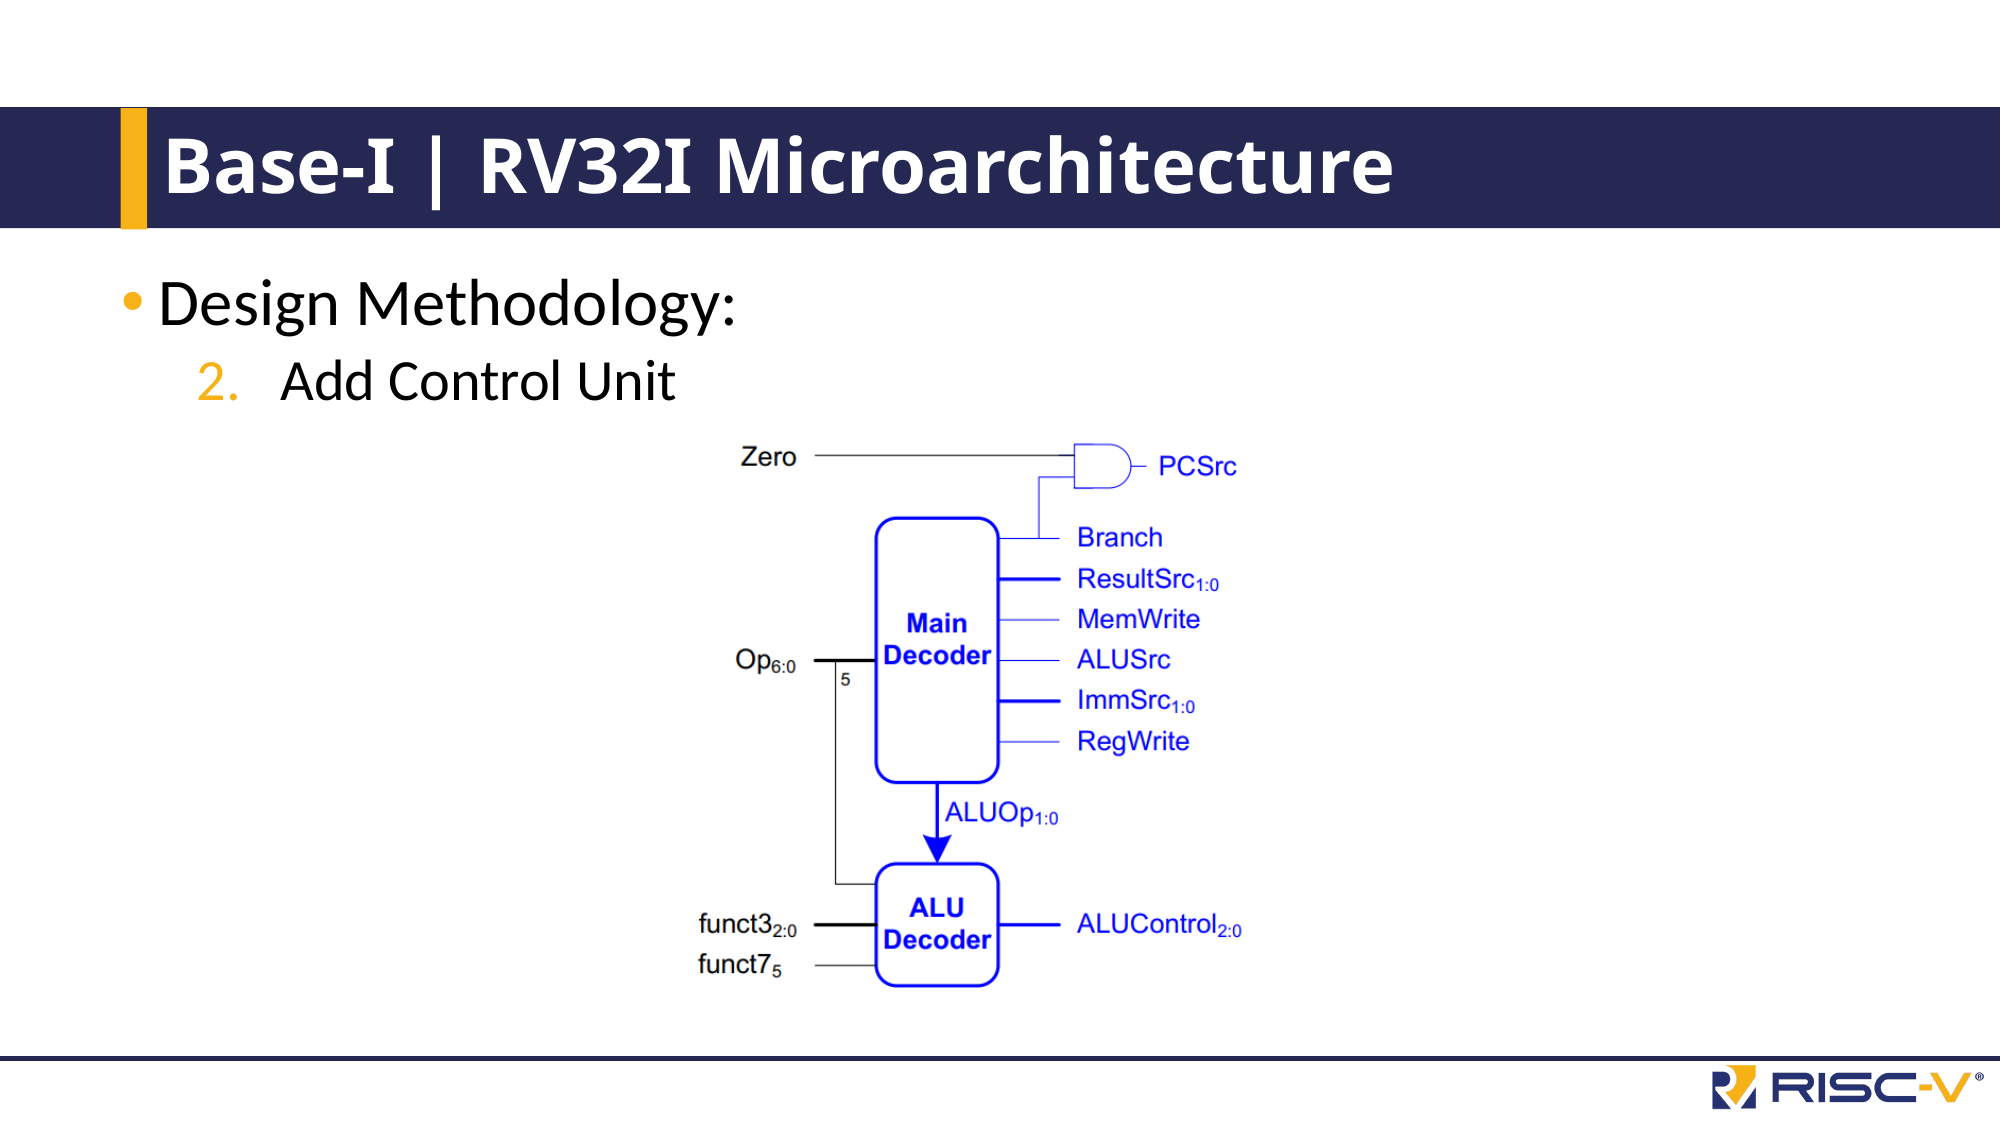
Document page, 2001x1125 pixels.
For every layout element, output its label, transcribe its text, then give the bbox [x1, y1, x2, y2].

picture [1702, 1047, 1992, 1058]
text_box Design Methodology: Add Control Unit [106, 260, 1819, 993]
picture [1702, 1059, 1992, 1125]
title Base-I | RV32I Microarchitecture [148, 120, 1723, 218]
picture [664, 435, 1336, 1005]
text_box [0, 106, 2000, 229]
text_box [120, 107, 148, 230]
